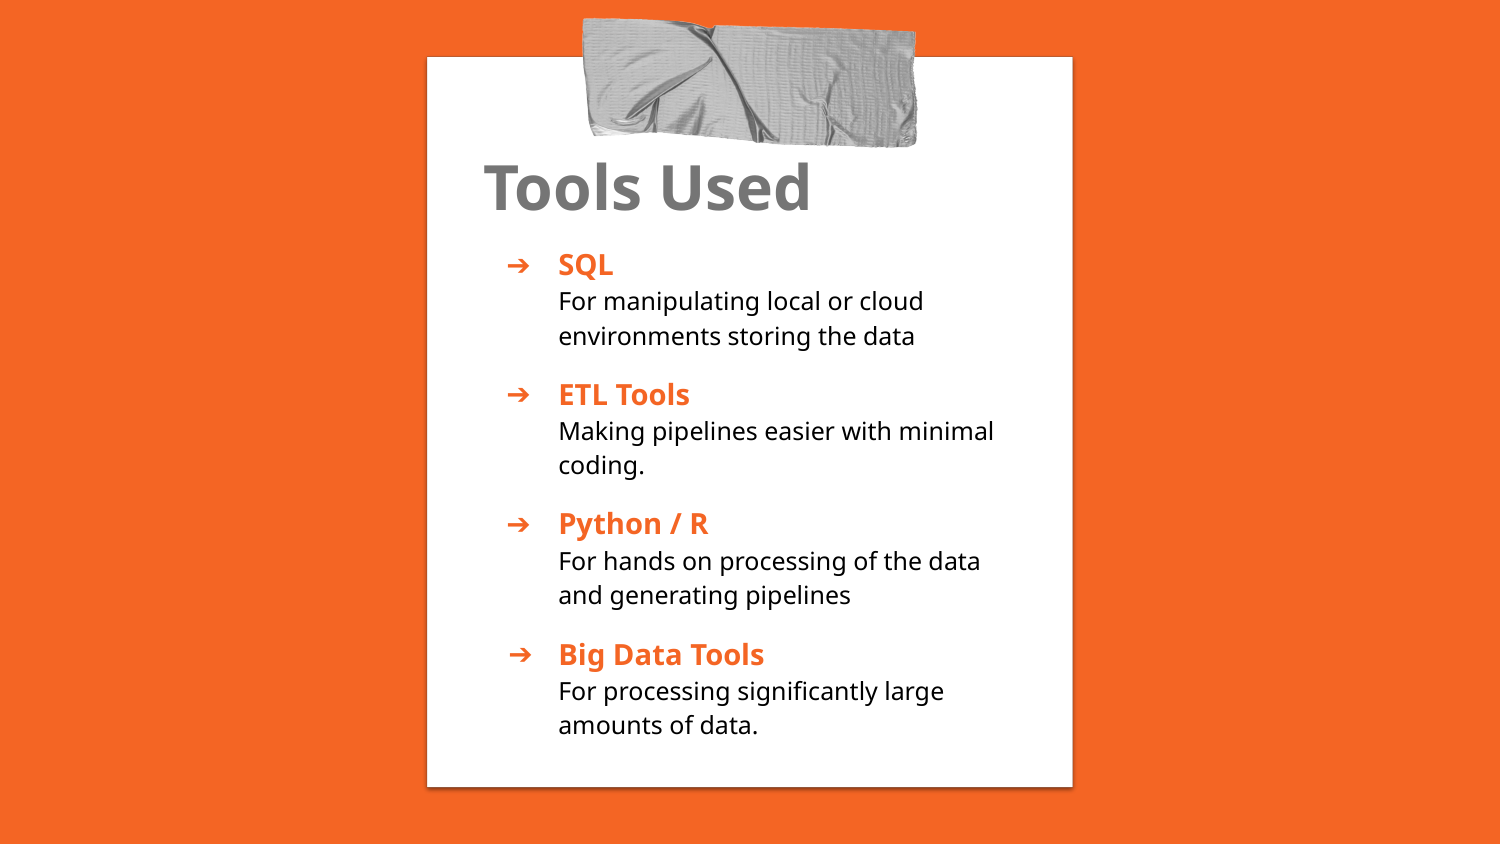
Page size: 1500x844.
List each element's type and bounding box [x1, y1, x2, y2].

picture [400, 16, 1100, 818]
